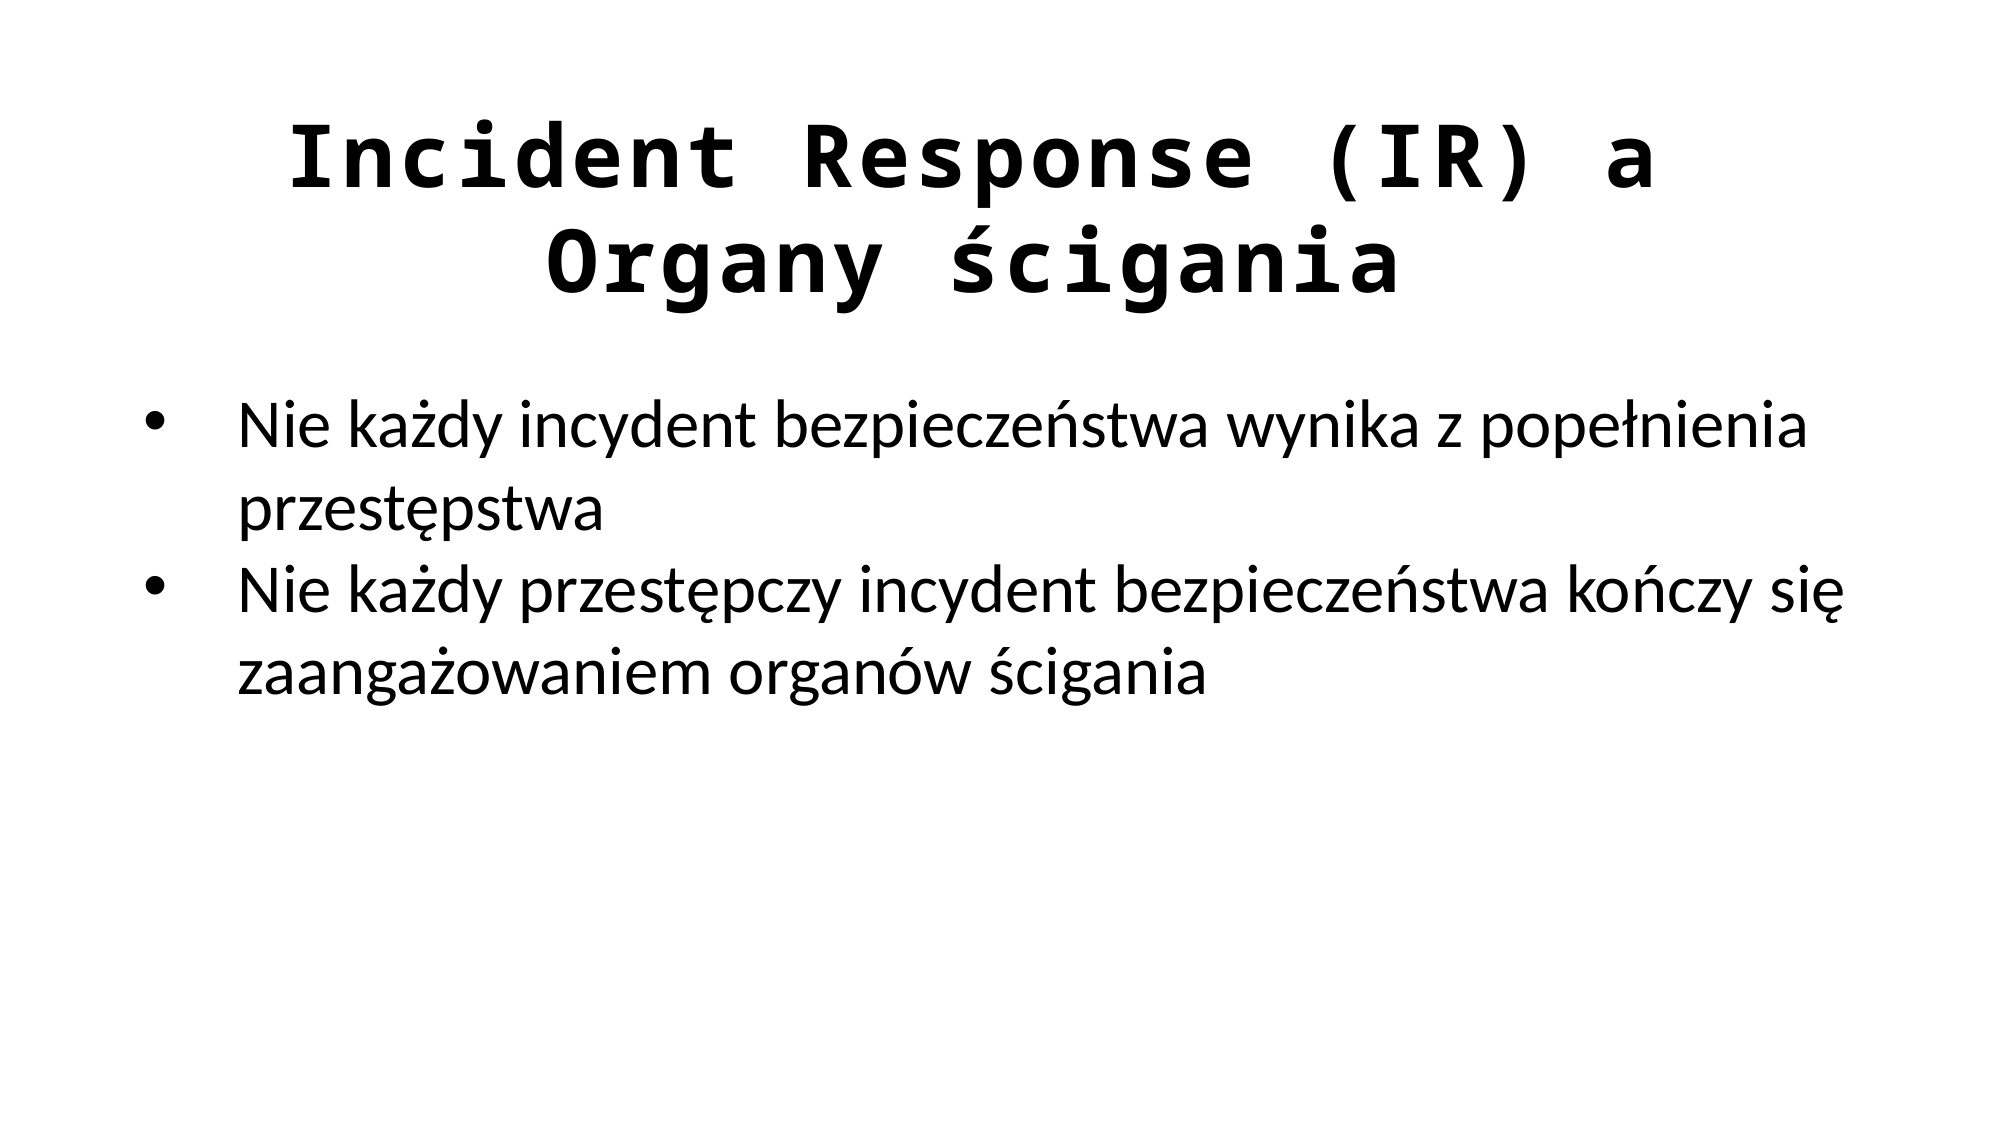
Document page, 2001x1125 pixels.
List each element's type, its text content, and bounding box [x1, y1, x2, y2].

text_box Nie każdy incydent bezpieczeństwa wynika z popełnienia przestępstwa Nie każdy przestępczy incydent bezpieczeństwa kończy się zaangażowaniem organów ścigania [143, 378, 1856, 709]
text_box Incident Response (IR) a Organy ścigania [108, 100, 1839, 310]
